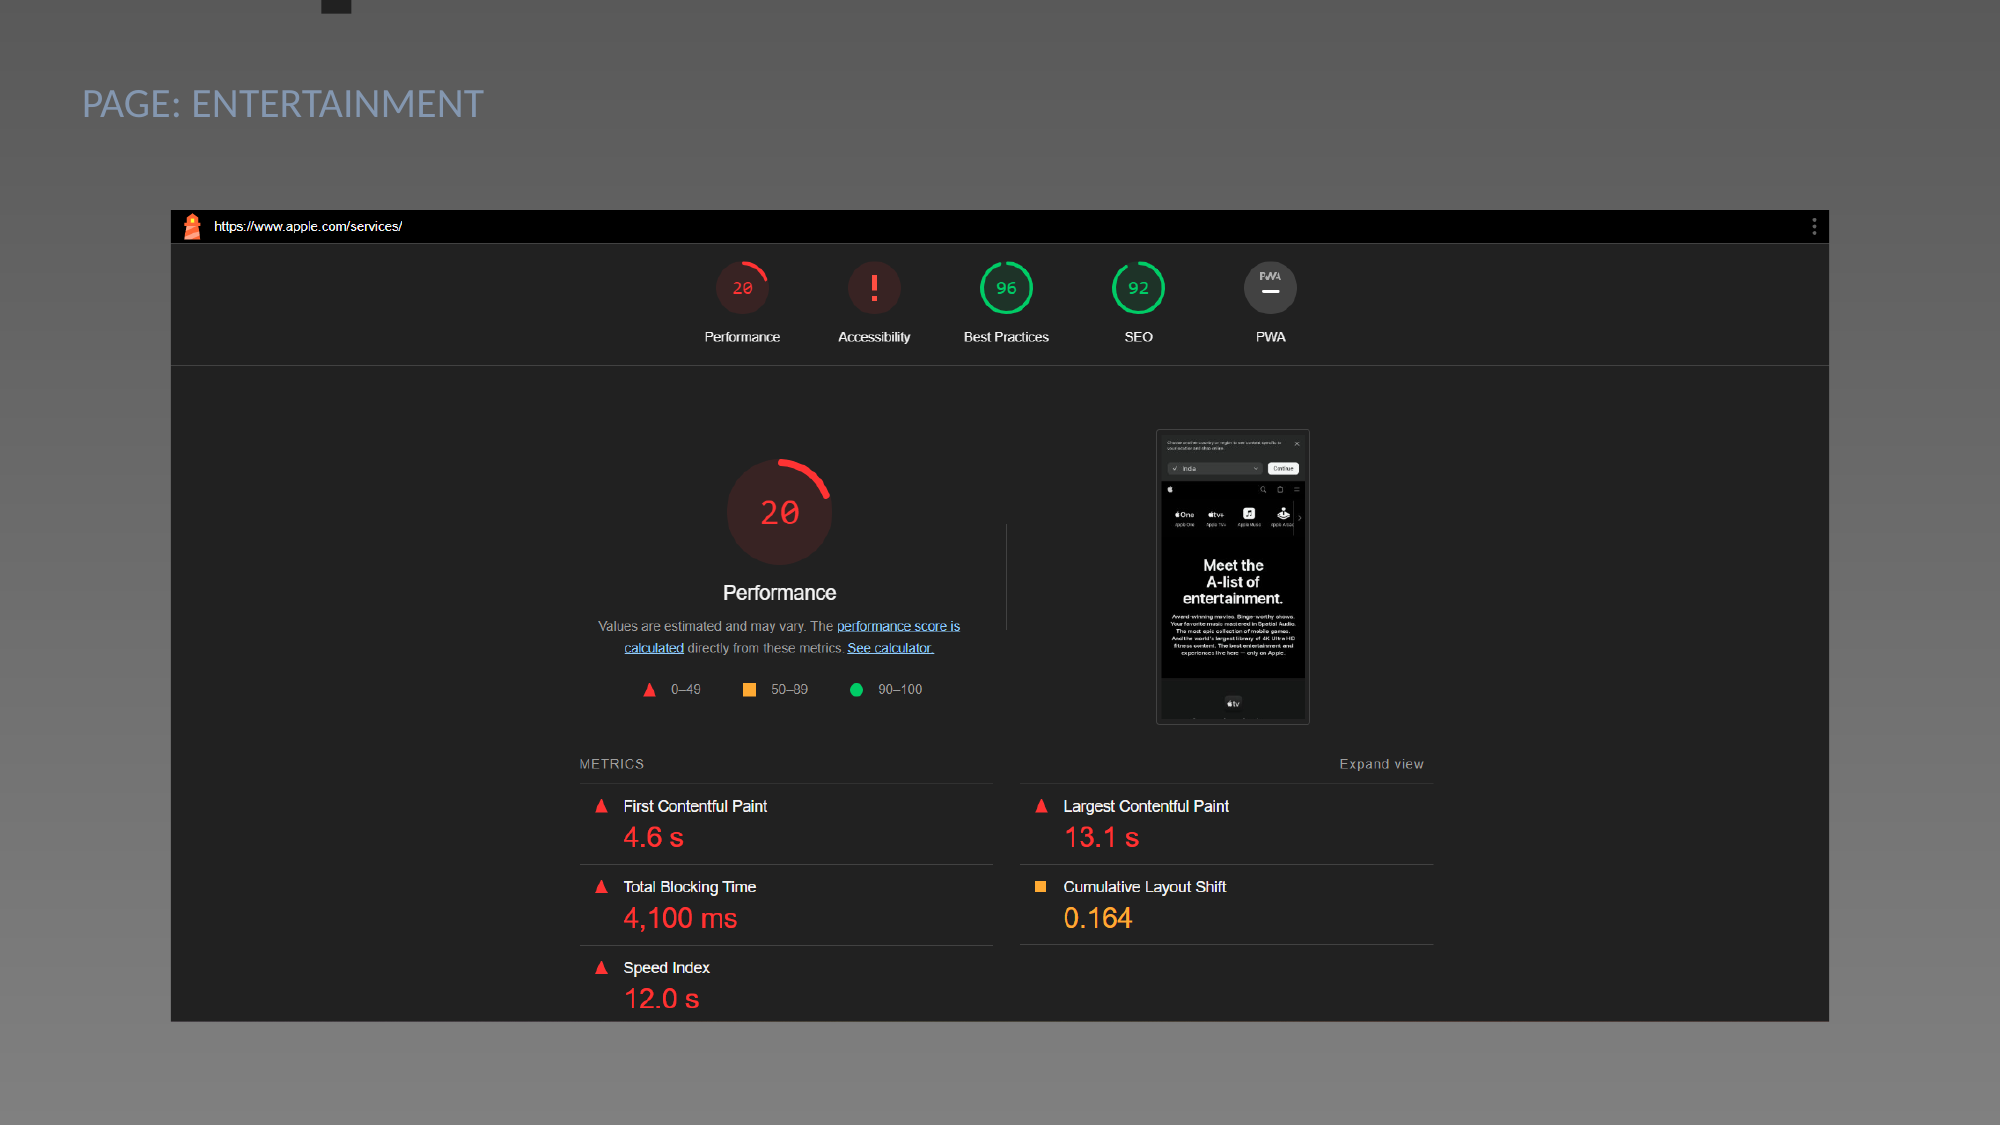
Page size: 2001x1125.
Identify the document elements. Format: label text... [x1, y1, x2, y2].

text_box PAGE: ENTERTAINMENT [67, 68, 883, 134]
text_box [321, 0, 352, 14]
picture [170, 209, 1830, 1022]
